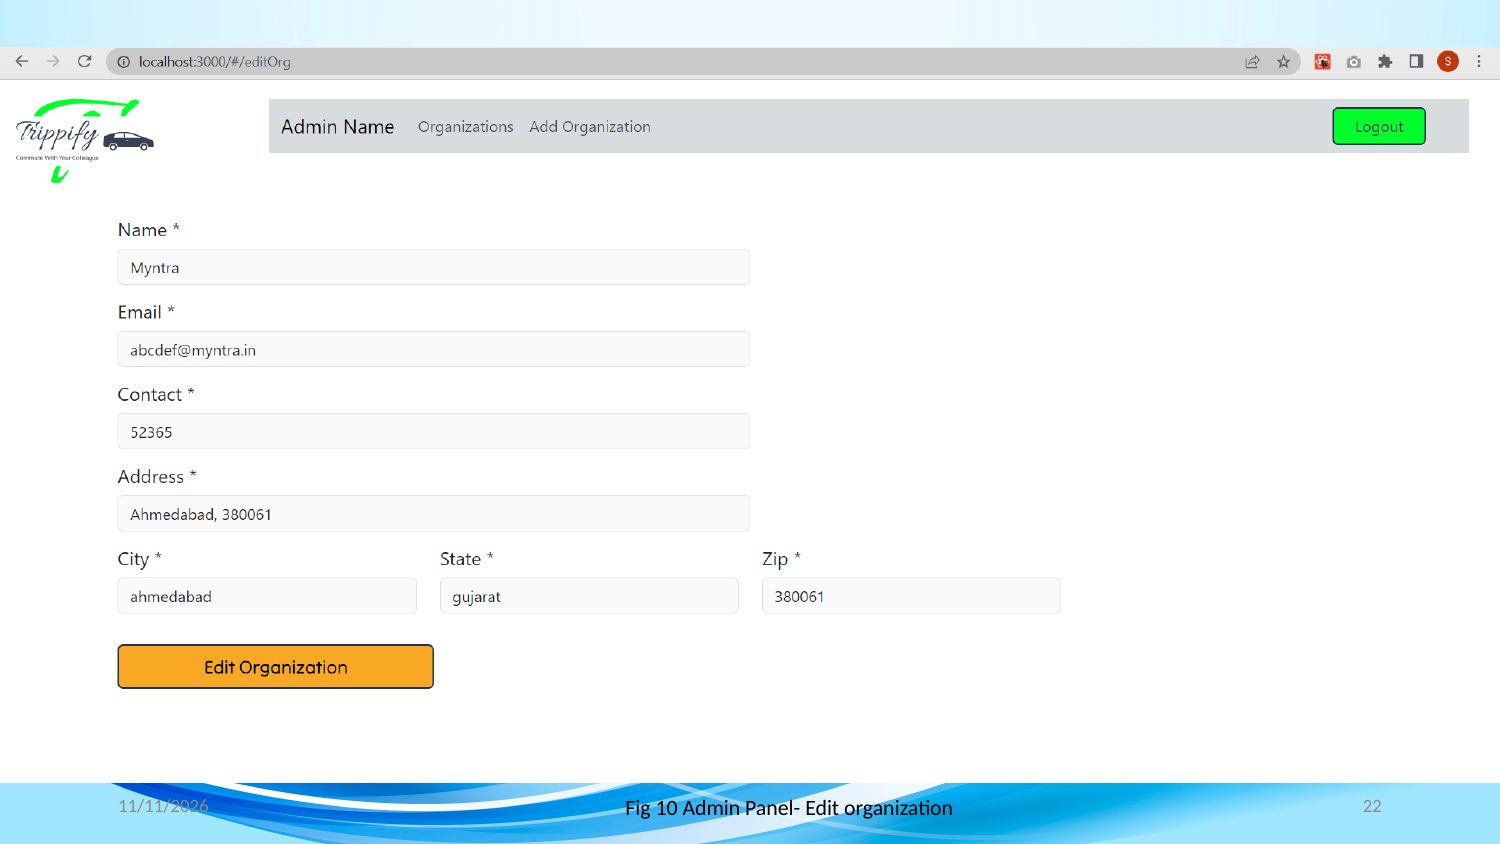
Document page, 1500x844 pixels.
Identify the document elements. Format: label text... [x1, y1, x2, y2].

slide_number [103, 783, 441, 827]
picture [0, 0, 1500, 844]
slide_number 22 [1059, 783, 1397, 827]
list Fig 10 Admin Panel- Edit organization [610, 789, 993, 825]
